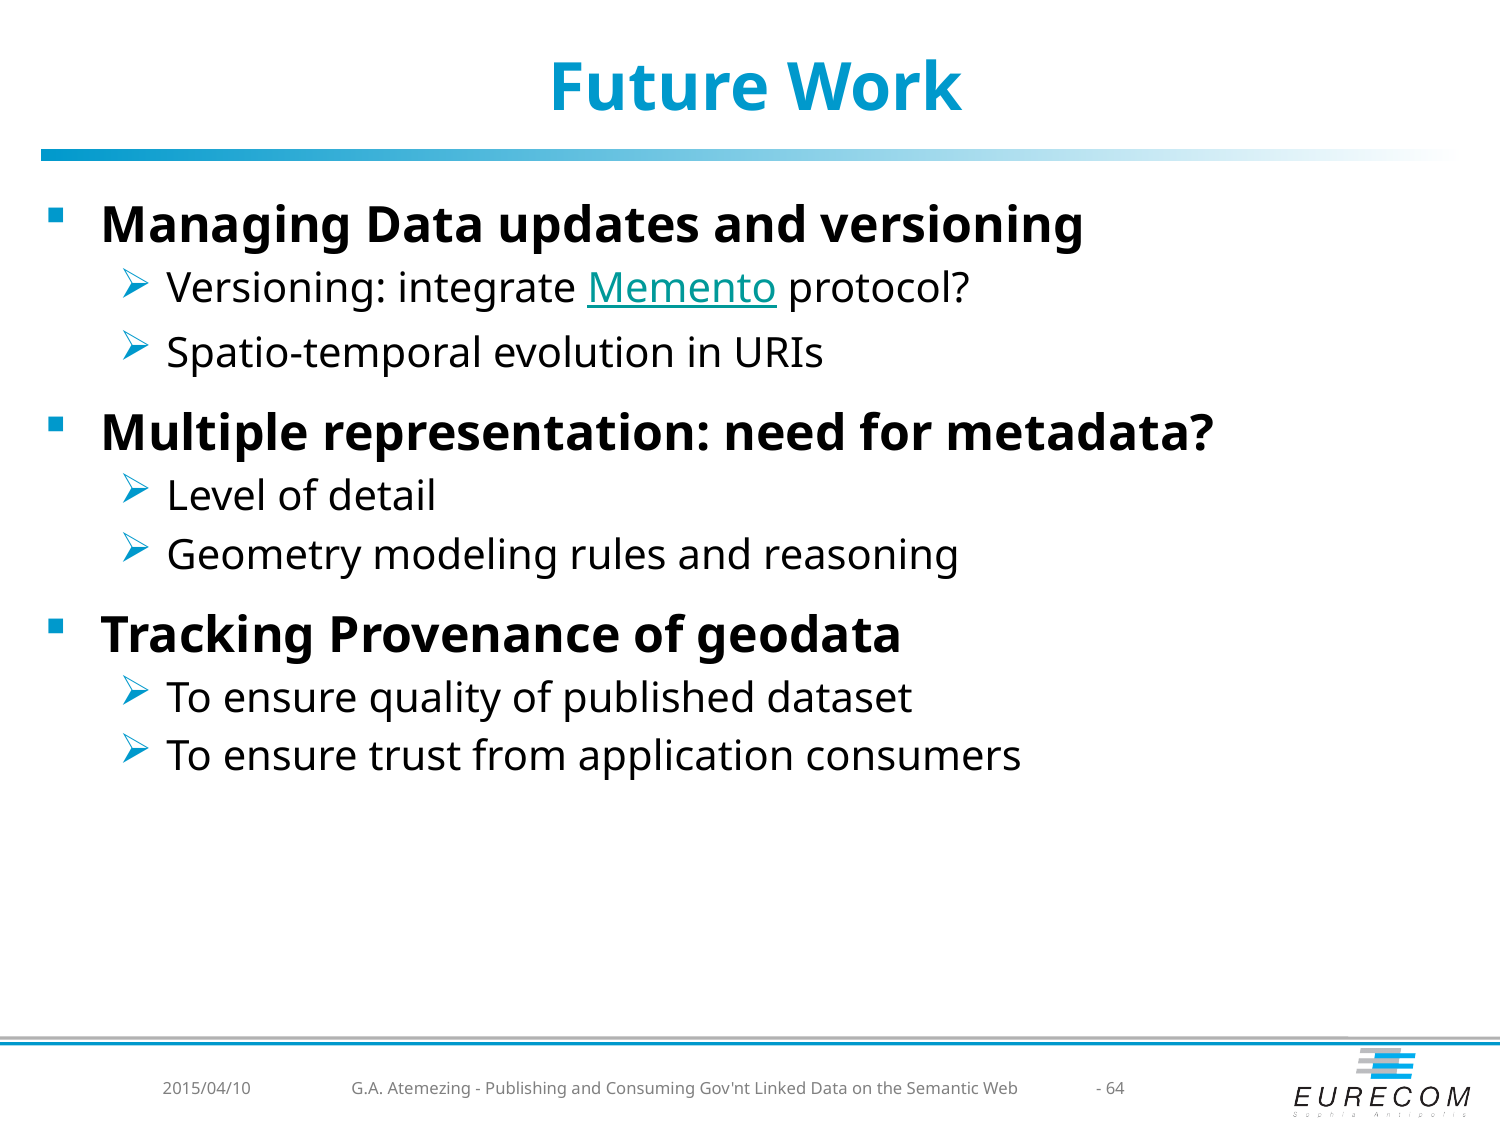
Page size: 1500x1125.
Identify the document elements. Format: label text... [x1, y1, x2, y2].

slide_number - 64 [1080, 1070, 1200, 1103]
title Future Work [52, 30, 1460, 138]
picture [1293, 1048, 1477, 1118]
text_box [112, 208, 1388, 1035]
list Managing Data updates and versioning Versioning: integrate Memento protocol? Spatio-temporal evolution in URIs Multiple representation: need for metadata? Level of detail Geometry modeling rules and reasoning Tracking Provenance of geodata To ensure quality of published dataset To ensure trust from application consumers [29, 184, 1460, 1024]
footer G.A. Atemezing - Publishing and Consuming Gov'nt Linked Data on the Semantic Web [336, 1070, 1069, 1107]
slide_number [147, 1070, 325, 1103]
